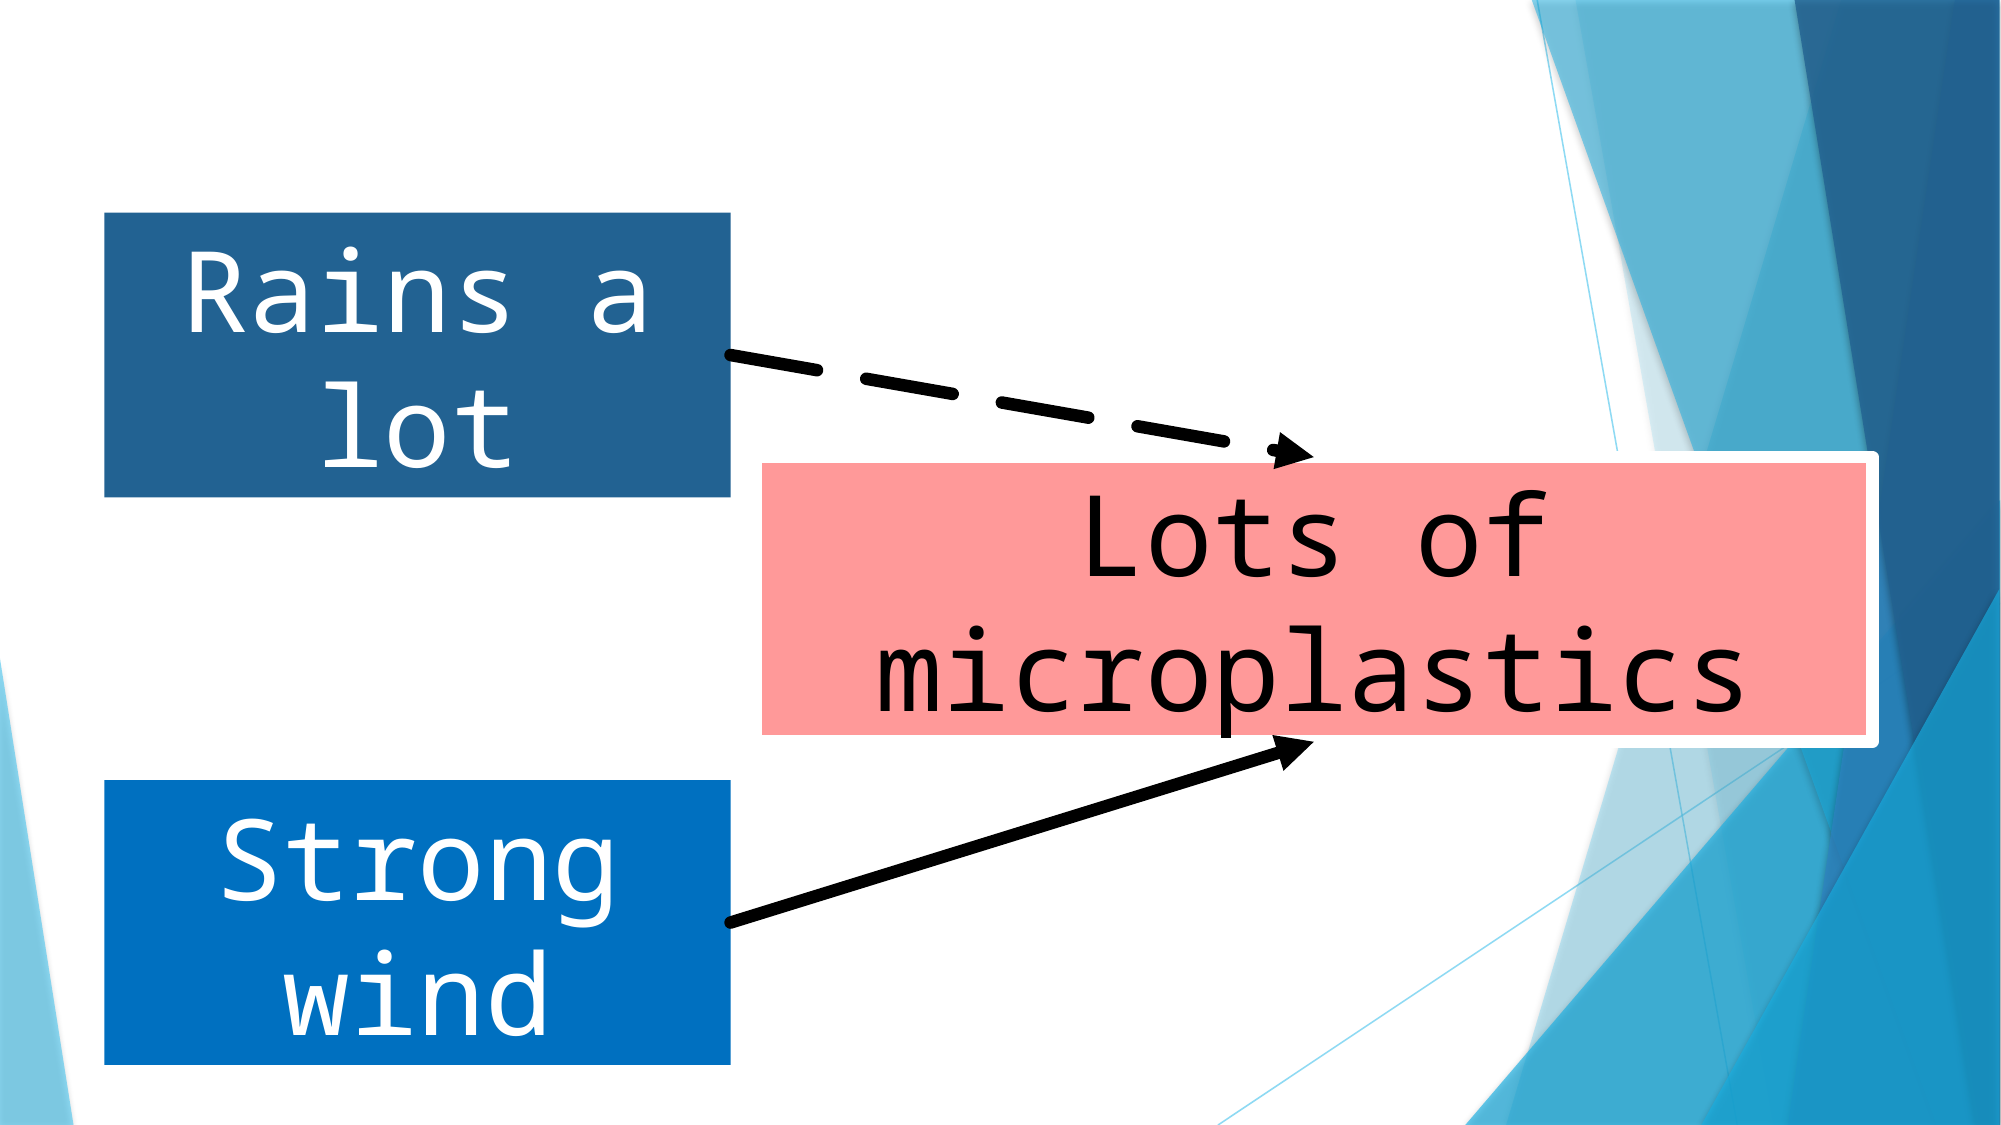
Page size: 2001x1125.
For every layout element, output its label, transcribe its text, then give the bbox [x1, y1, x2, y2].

text_box Lots of microplastics [755, 457, 1873, 742]
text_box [729, 355, 1315, 458]
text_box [729, 744, 1315, 925]
text_box Strong wind [104, 780, 731, 1065]
text_box Rains a lot [104, 212, 731, 498]
